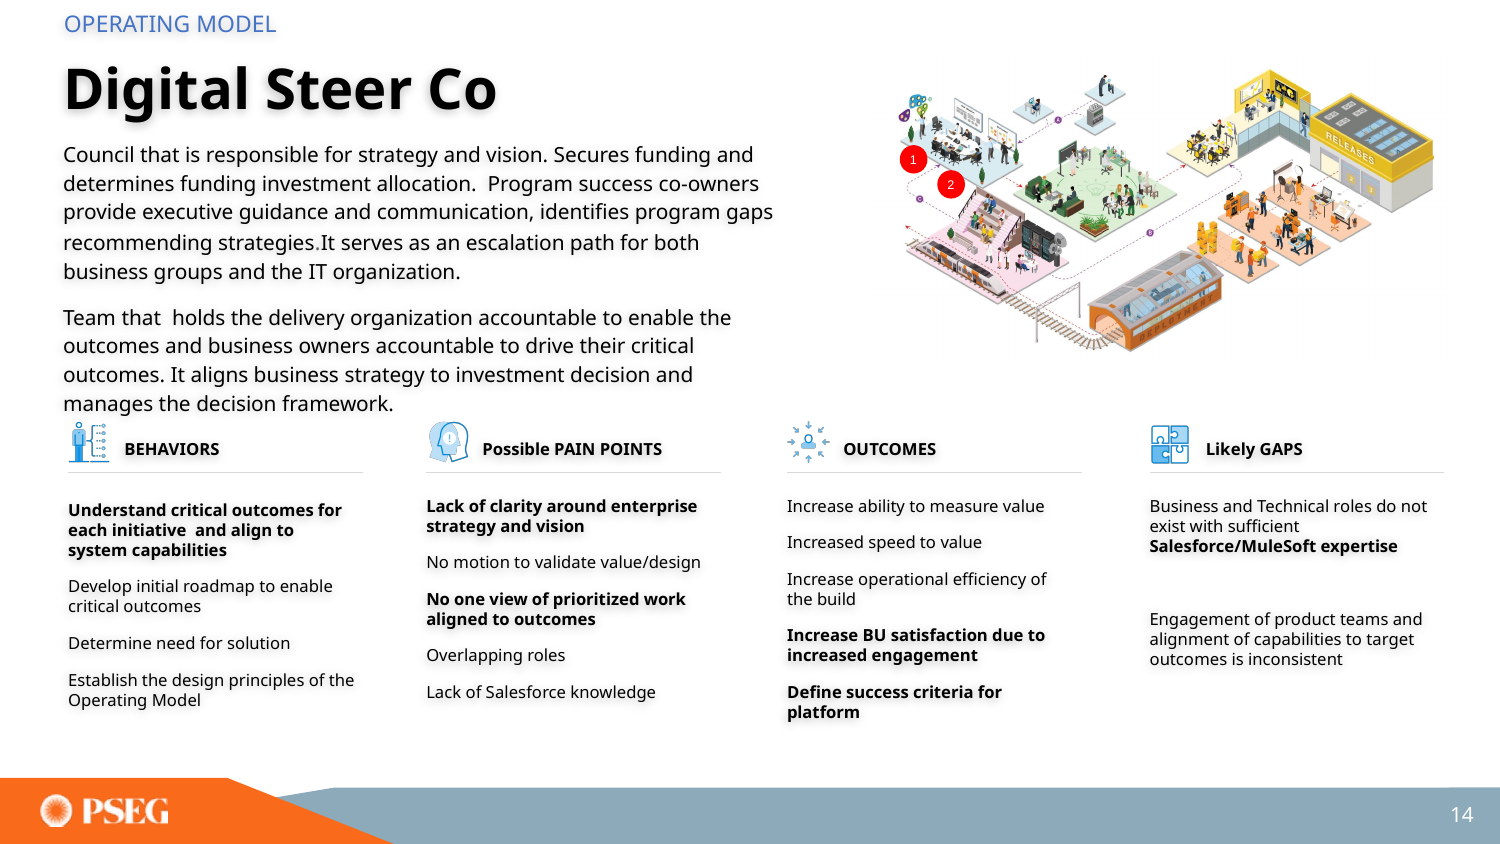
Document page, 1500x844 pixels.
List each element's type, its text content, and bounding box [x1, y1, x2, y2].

picture [787, 421, 830, 464]
text_box BEHAVIORS Understand critical outcomes for each initiative and align to system capabilities Develop initial roadmap to enable critical outcomes Determine need for solution Establish the design principles of the Operating Model [68, 479, 358, 781]
picture [67, 421, 110, 464]
picture [1149, 423, 1191, 466]
text_box Likely GAPS Business and Technical roles do not exist with sufficient Salesforce/MuleSoft expertise Engagement of product teams and alignment of capabilities to target outcomes is inconsistent [1149, 478, 1439, 715]
text_box OPERATING MODEL [63, 9, 680, 42]
text_box OUTCOMES Increase ability to measure value Increased speed to value Increase operational efficiency of the build Increase BU satisfaction due to increased engagement Define success criteria for platform [833, 438, 1076, 471]
picture [427, 421, 470, 464]
text_box OUTCOMES Increase ability to measure value Increased speed to value Increase operational efficiency of the build Increase BU satisfaction due to increased engagement Define success criteria for platform [787, 479, 1076, 715]
text_box BEHAVIORS Understand critical outcomes for each initiative and align to system capabilities Develop initial roadmap to enable critical outcomes Determine need for solution Establish the design principles of the Operating Model [112, 438, 358, 471]
text_box Digital Steer Co Council that is responsible for strategy and vision. Secures funding and determines funding investment allocation. Program success co-owners provide executive guidance and communication, identifies program gaps recommending strategies.It serves as an escalation path for both business groups and the IT organization. Team that holds the delivery organization accountable to enable the outcomes and business owners accountable to drive their critical outcomes. It aligns business strategy to investment decision and manages the decision framework. [63, 53, 783, 411]
picture [40, 794, 168, 827]
text_box Likely GAPS Business and Technical roles do not exist with sufficient Salesforce/MuleSoft expertise Engagement of product teams and alignment of capabilities to target outcomes is inconsistent [1195, 438, 1439, 471]
picture [871, 53, 1451, 365]
text_box Possible PAIN POINTS Lack of clarity around enterprise strategy and vision No motion to validate value/design No one view of prioritized work aligned to outcomes Overlapping roles Lack of Salesforce knowledge [426, 479, 716, 773]
text_box Possible PAIN POINTS Lack of clarity around enterprise strategy and vision No motion to validate value/design No one view of prioritized work aligned to outcomes Overlapping roles Lack of Salesforce knowledge [472, 438, 716, 471]
